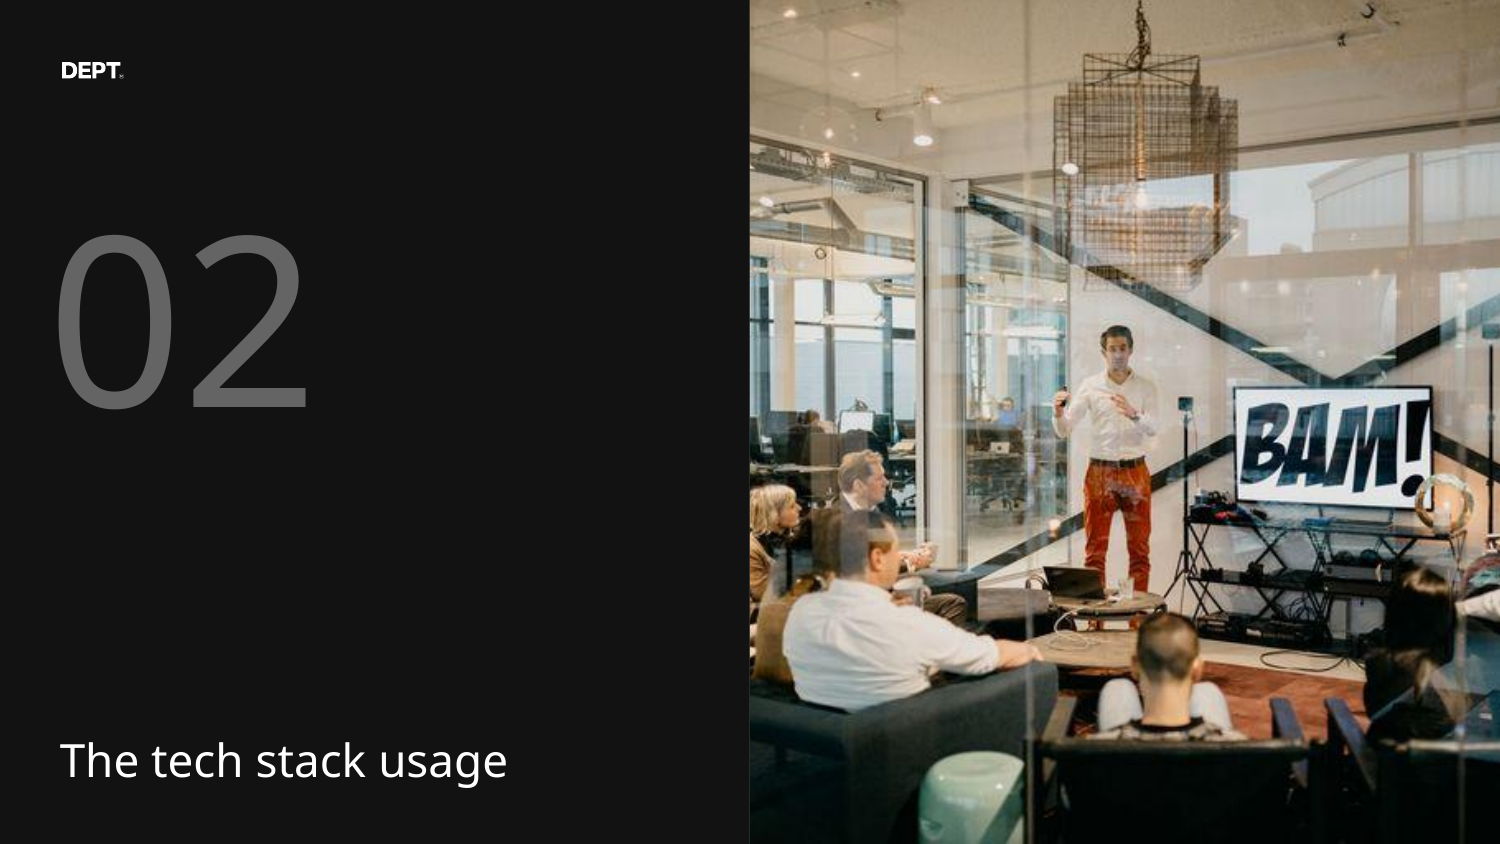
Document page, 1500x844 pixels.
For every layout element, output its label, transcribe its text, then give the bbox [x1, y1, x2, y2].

picture [749, 0, 1500, 844]
title 02 [47, 153, 381, 605]
picture [61, 61, 125, 80]
subtitle The tech stack usage [59, 668, 667, 792]
